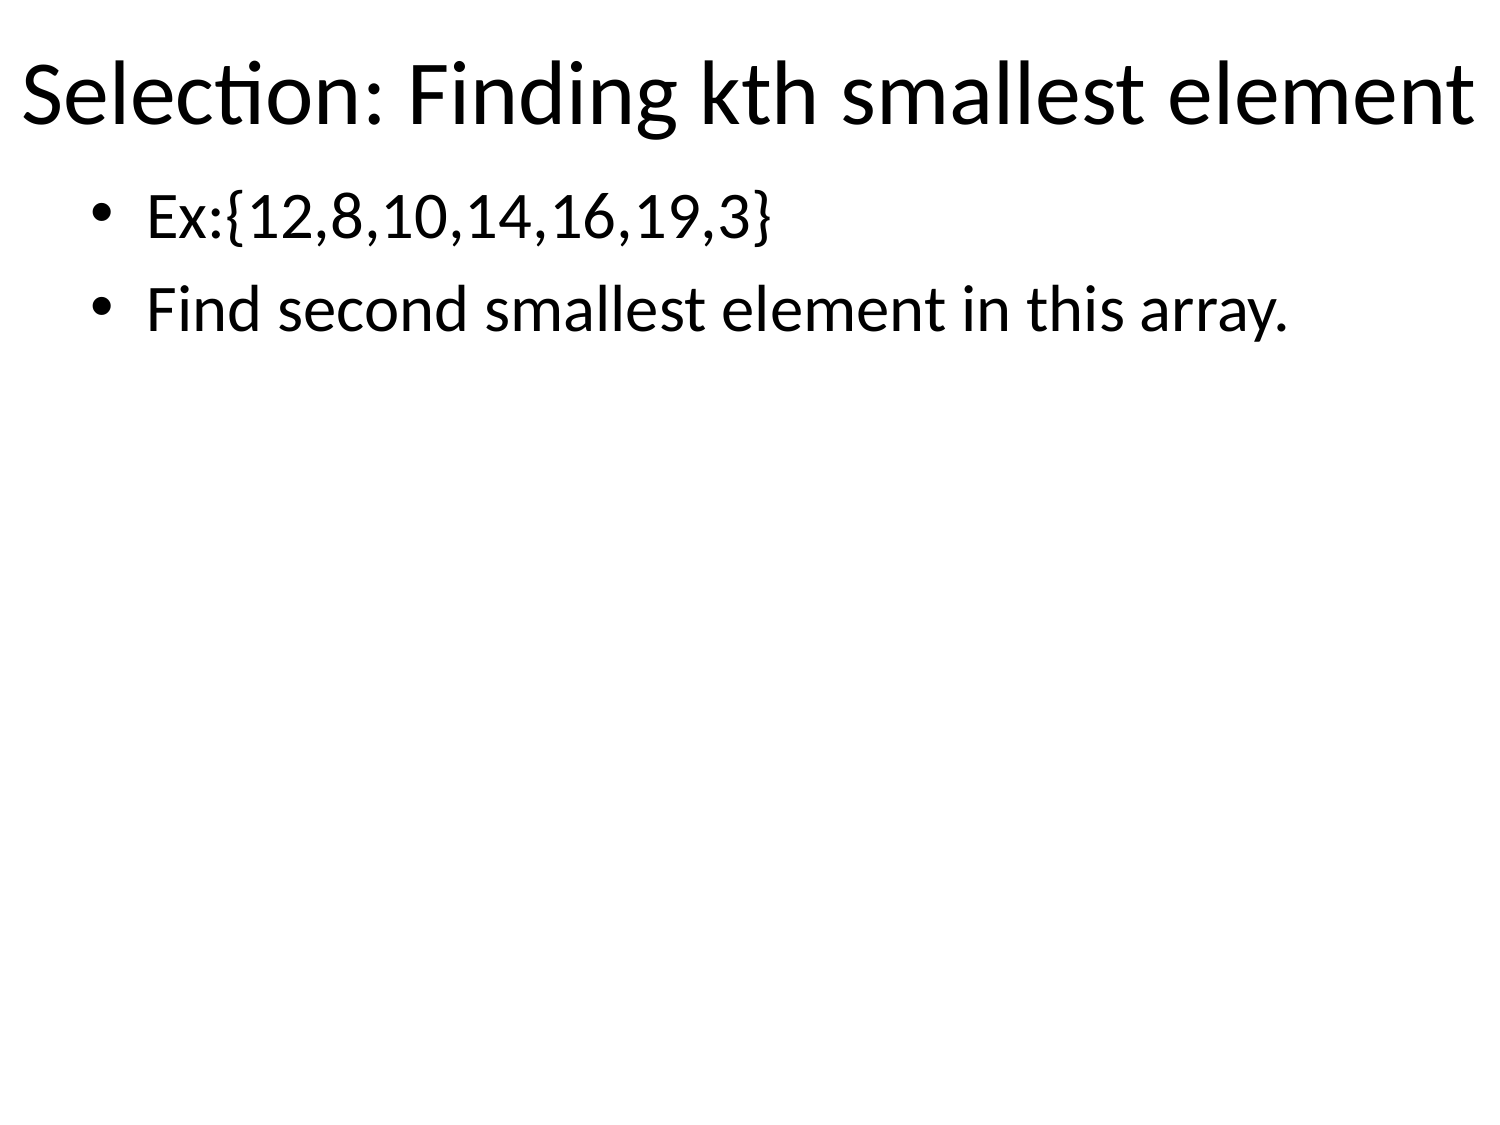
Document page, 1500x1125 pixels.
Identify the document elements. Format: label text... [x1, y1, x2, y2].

list Ex:{12,8,10,14,16,19,3} Find second smallest element in this array. [75, 164, 1425, 1020]
title Selection: Finding kth smallest element [0, 0, 1500, 176]
